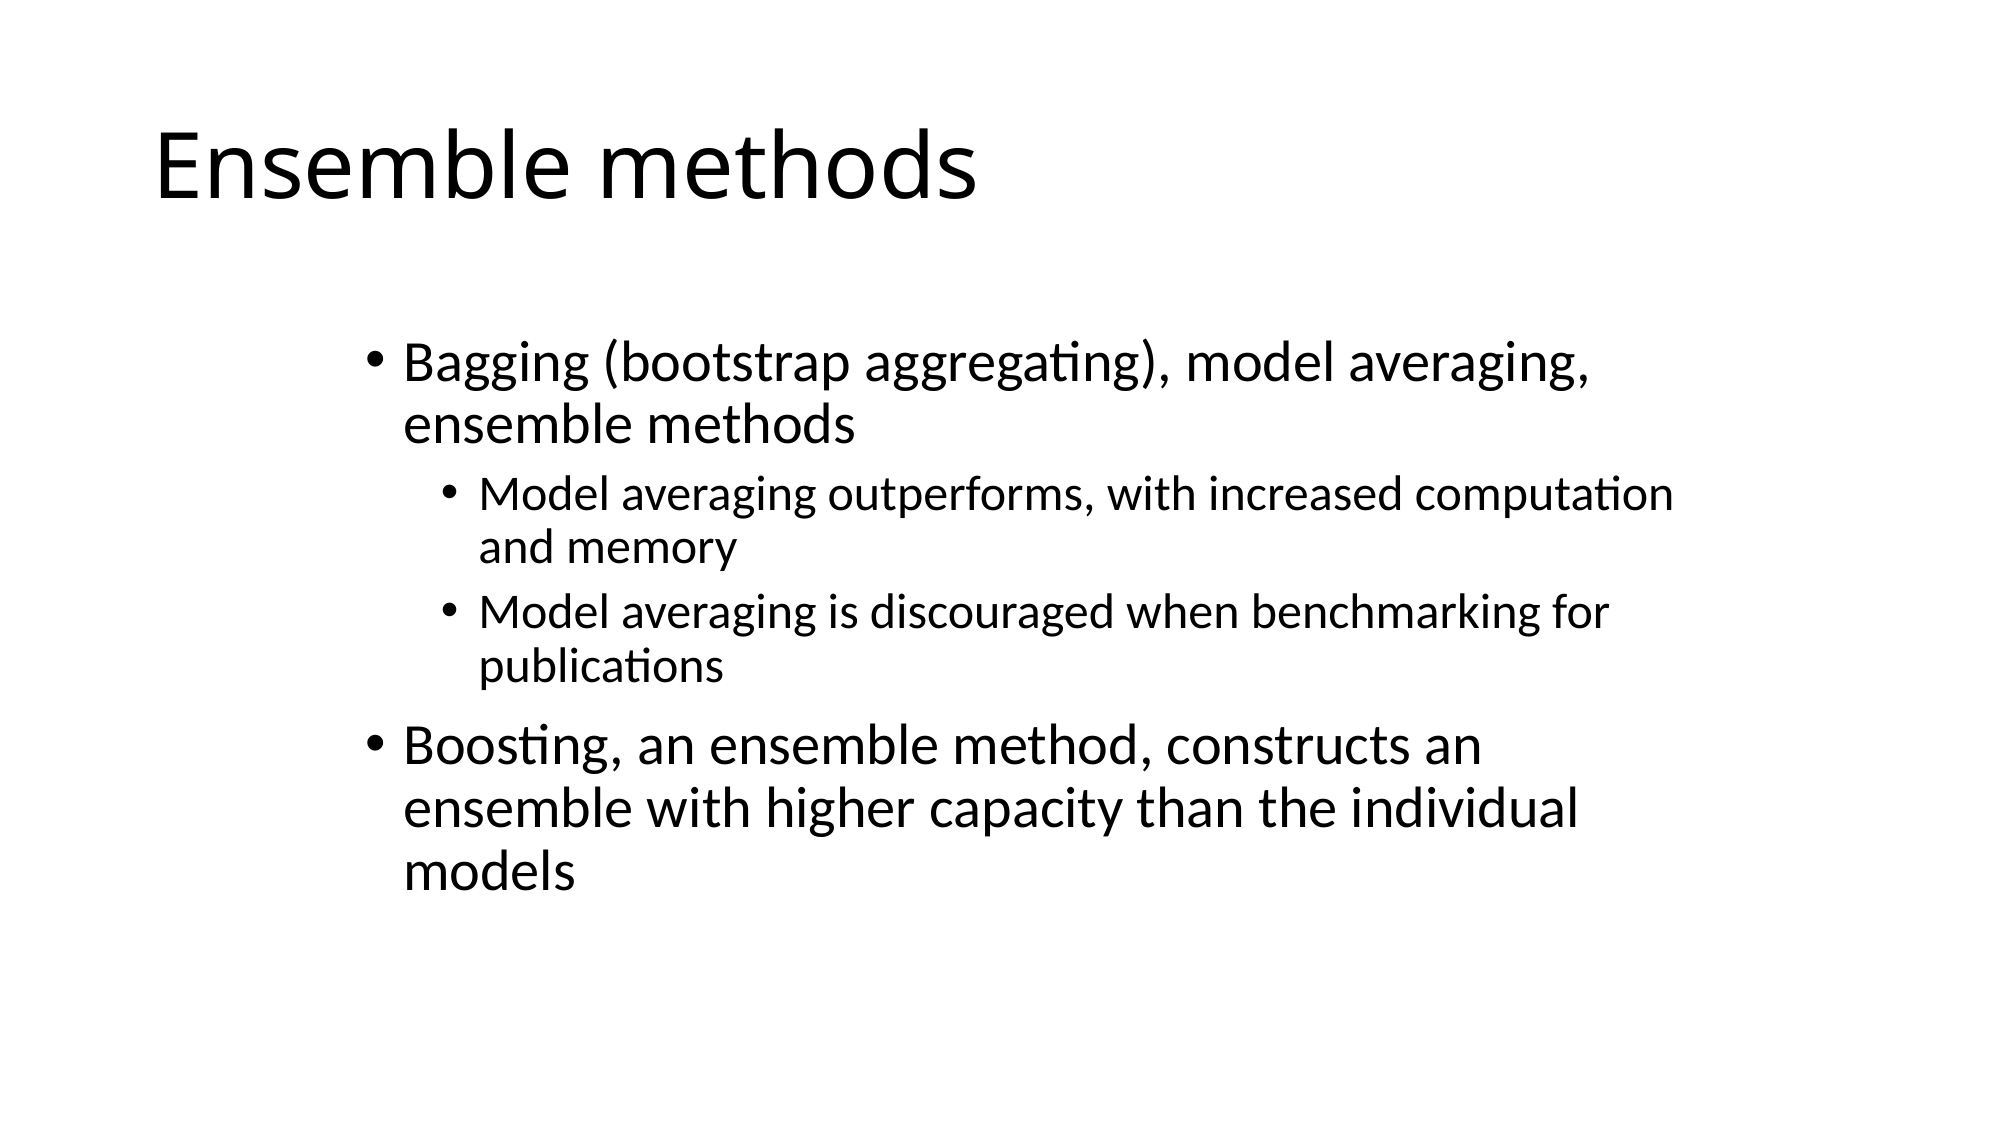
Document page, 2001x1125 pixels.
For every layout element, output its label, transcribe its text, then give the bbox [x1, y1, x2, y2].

list Bagging (bootstrap aggregating), model averaging, ensemble methods Model averaging outperforms, with increased computation and memory Model averaging is discouraged when benchmarking for publications Boosting, an ensemble method, constructs an ensemble with higher capacity than the individual models [350, 232, 1701, 975]
title Ensemble methods [137, 59, 1863, 278]
